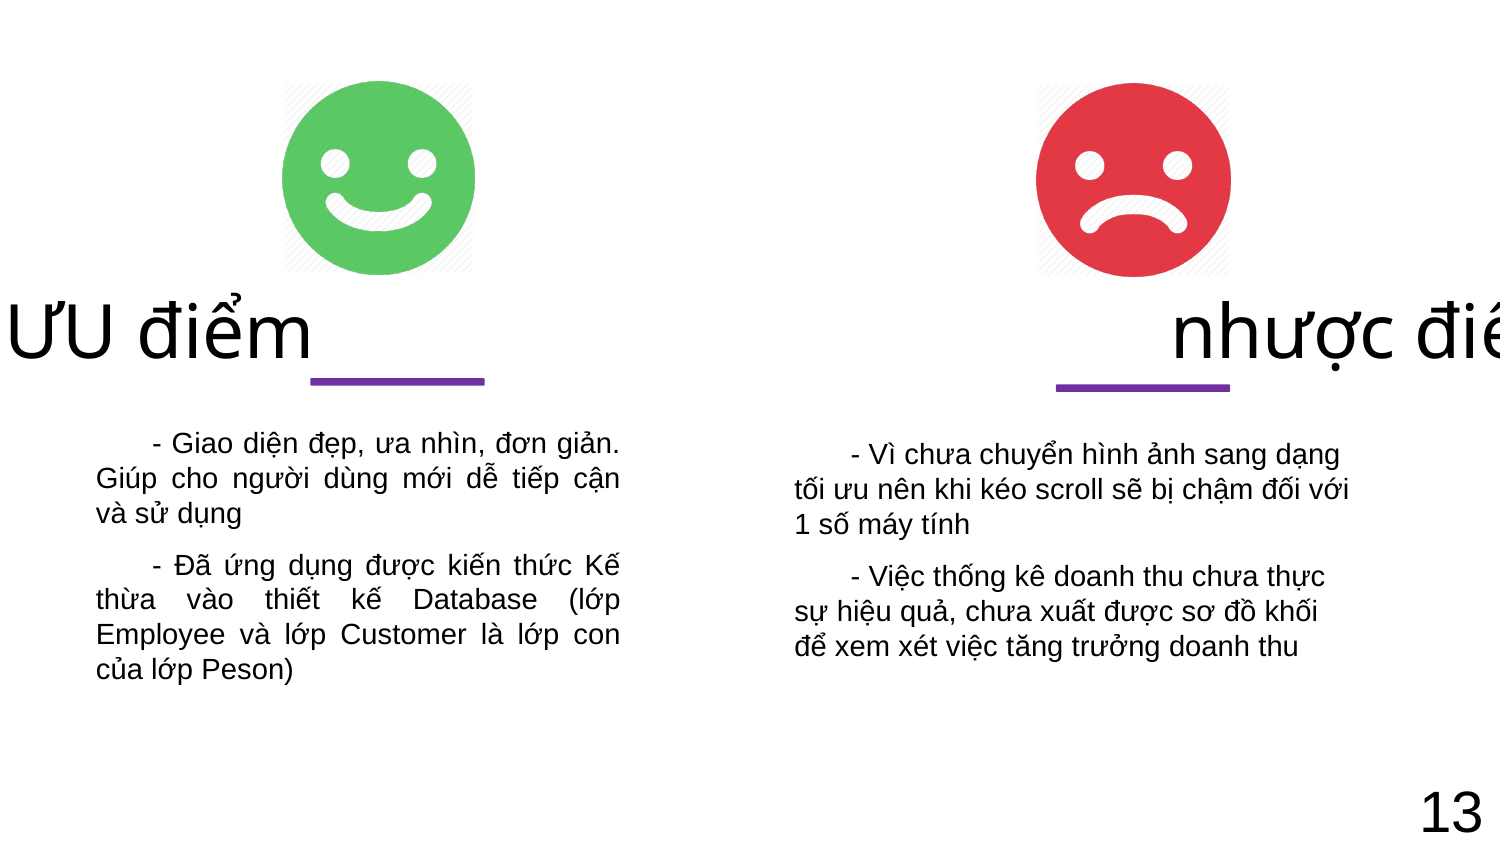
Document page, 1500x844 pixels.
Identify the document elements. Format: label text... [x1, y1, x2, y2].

text_box [309, 381, 486, 387]
text_box - Giao diện đẹp, ưa nhìn, đơn giản. Giúp cho người dùng mới dễ tiếp cận và sử dụng - Đã ứng dụng được kiến thức Kế thừa vào thiết kế Database (lớp Employee và lớp Customer là lớp con của lớp Peson) [81, 416, 636, 693]
text_box [1054, 383, 1232, 393]
text_box ƯU điểm nhược điểm [0, 275, 1500, 381]
text_box - Vì chưa chuyển hình ảnh sang dạng tối ưu nên khi kéo scroll sẽ bị chậm đối với 1 số máy tính - Việc thống kê doanh thu chưa thực sự hiệu quả, chưa xuất được sơ đồ khối để xem xét việc tăng trưởng doanh thu [779, 428, 1372, 670]
picture [282, 81, 475, 275]
picture [1036, 83, 1231, 278]
text_box 13 [1404, 766, 1500, 838]
